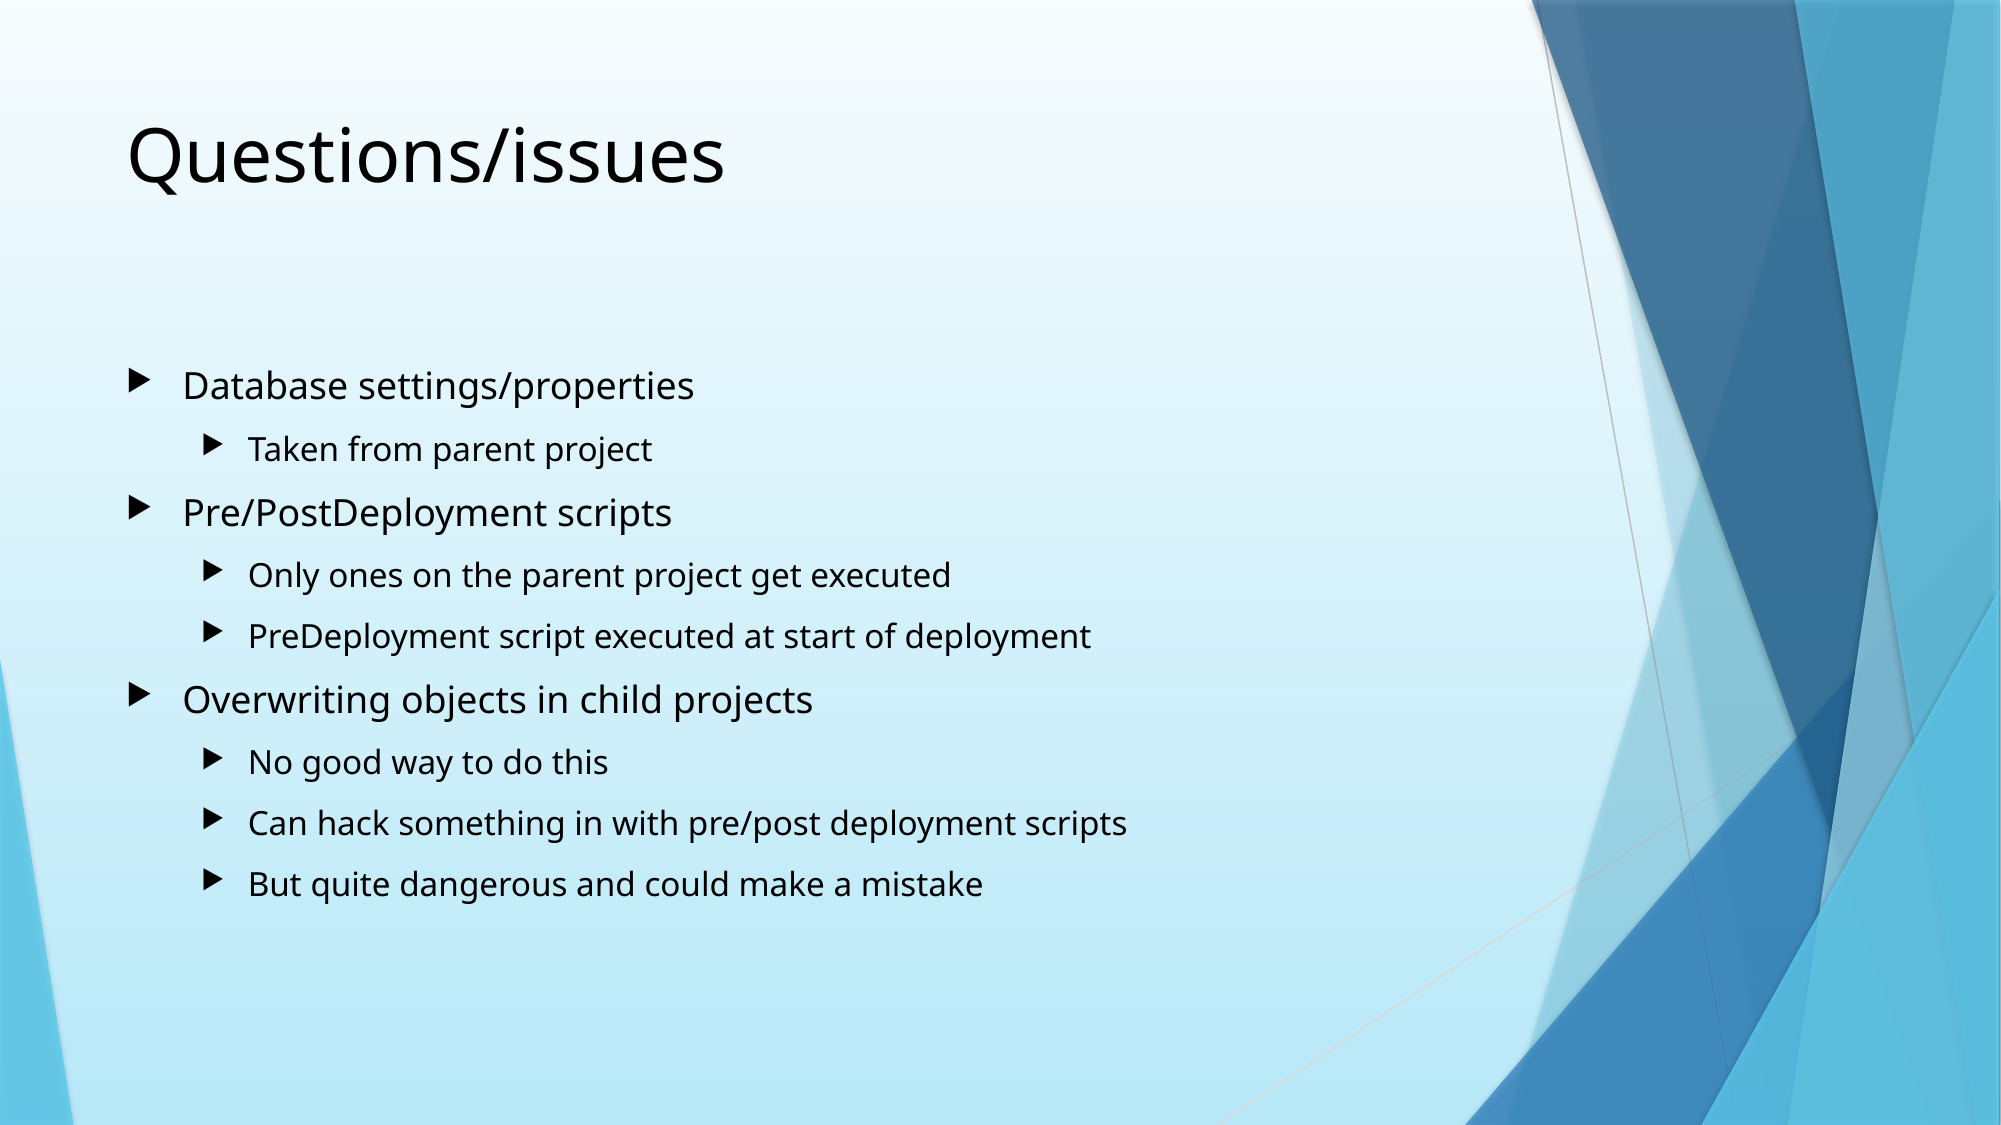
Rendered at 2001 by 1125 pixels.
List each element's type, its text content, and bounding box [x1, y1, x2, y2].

list Database settings/properties Taken from parent project Pre/PostDeployment scripts Only ones on the parent project get executed PreDeployment script executed at start of deployment Overwriting objects in child projects No good way to do this Can hack something in with pre/post deployment scripts But quite dangerous and could make a mistake [111, 354, 1522, 992]
title Questions/issues [111, 99, 1522, 317]
